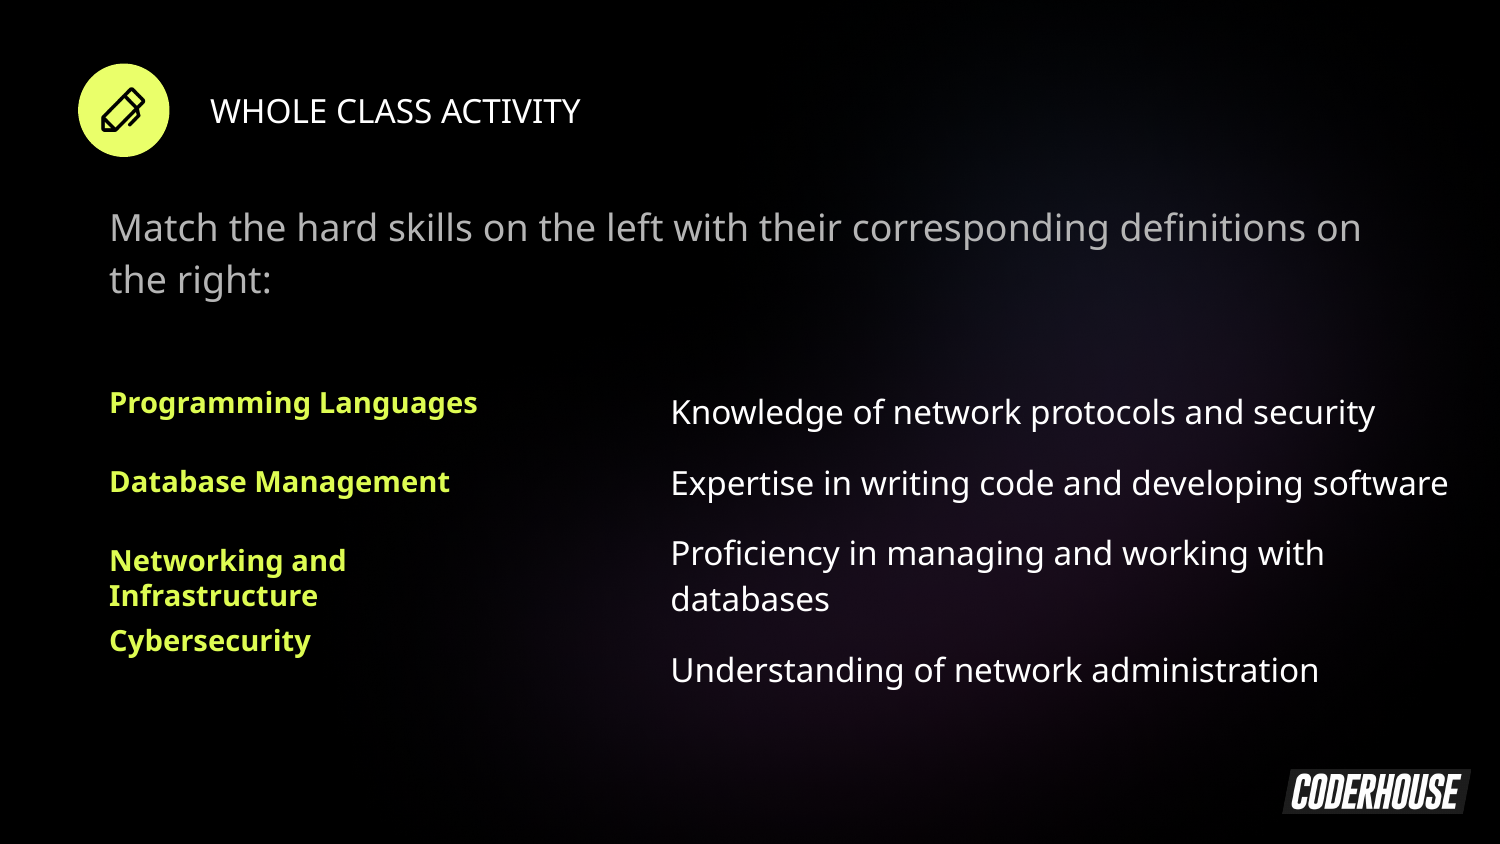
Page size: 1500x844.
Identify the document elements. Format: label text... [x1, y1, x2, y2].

text_box Database Management [94, 448, 494, 514]
text_box Networking and Infrastructure [94, 527, 562, 628]
text_box Match the hard skills on the left with their corresponding definitions on the right: [94, 182, 1406, 316]
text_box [77, 63, 170, 158]
text_box Programming Languages [94, 369, 494, 435]
text_box Knowledge of network protocols and security Expertise in writing code and developing software Proficiency in managing and working with databases Understanding of network administration [580, 369, 1500, 705]
text_box Cybersecurity [94, 606, 424, 672]
text_box WHOLE CLASS ACTIVITY [195, 74, 855, 145]
picture [0, 0, 1500, 844]
